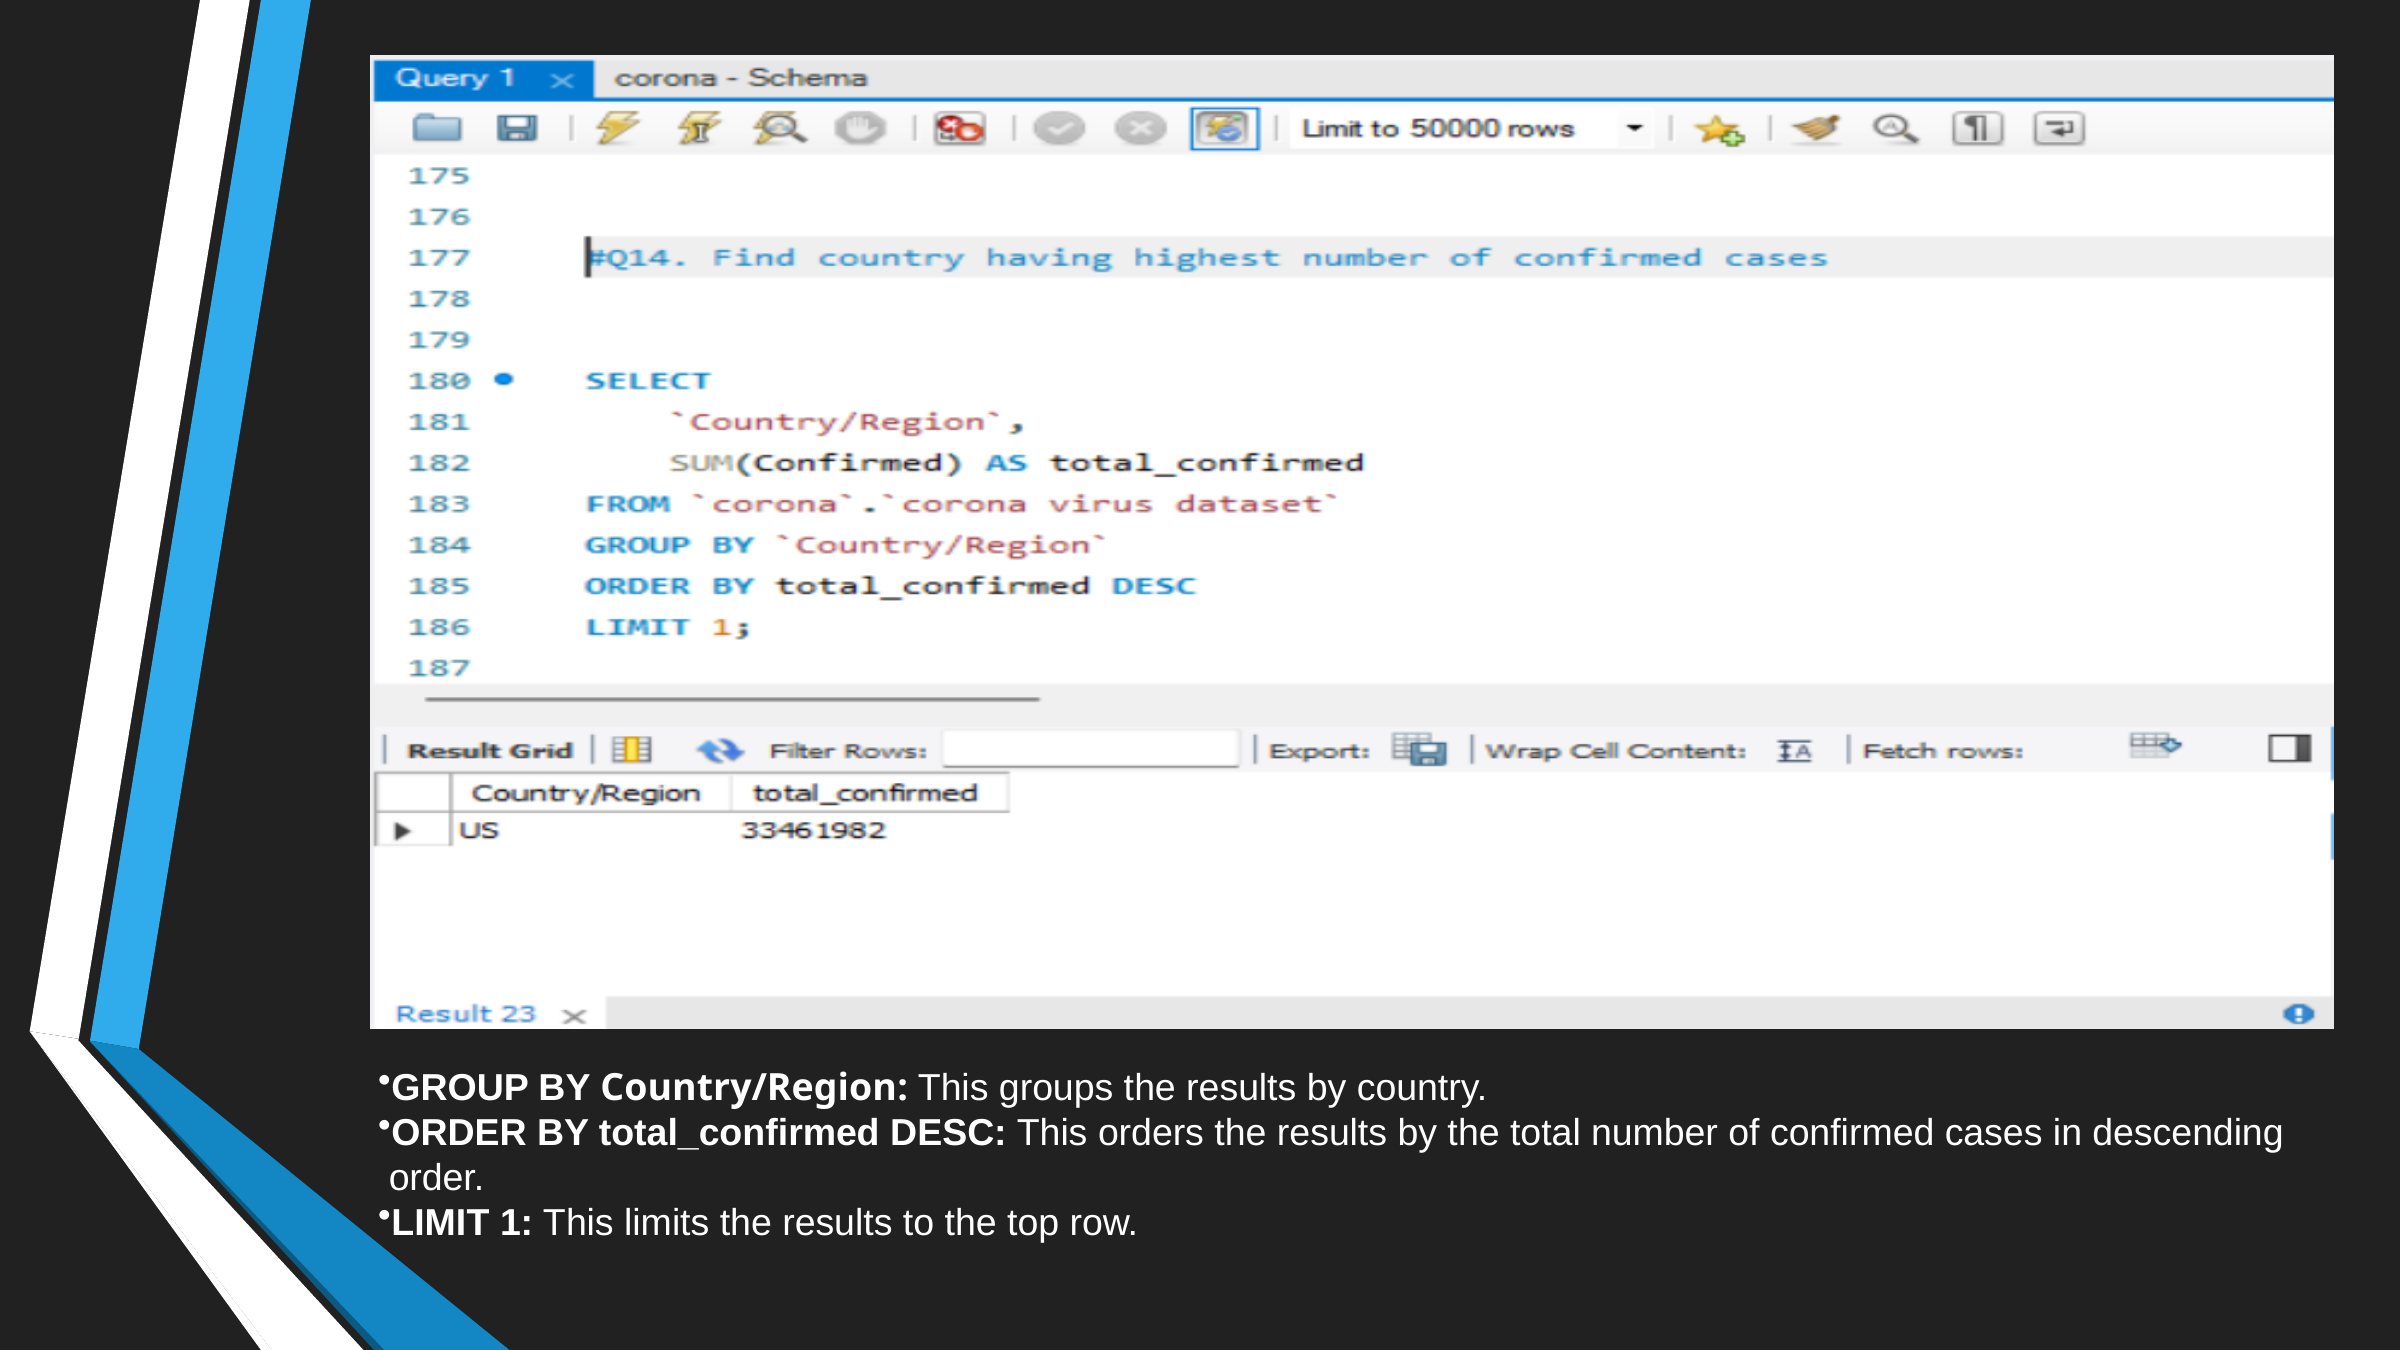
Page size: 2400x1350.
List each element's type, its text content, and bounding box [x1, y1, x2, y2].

text_box GROUP BY Country/Region: This groups the results by country. ORDER BY total_confirmed DESC: This orders the results by the total number of confirmed cases in descending order. LIMIT 1: This limits the results to the top row. [363, 1055, 2310, 1250]
picture [370, 54, 2334, 1030]
